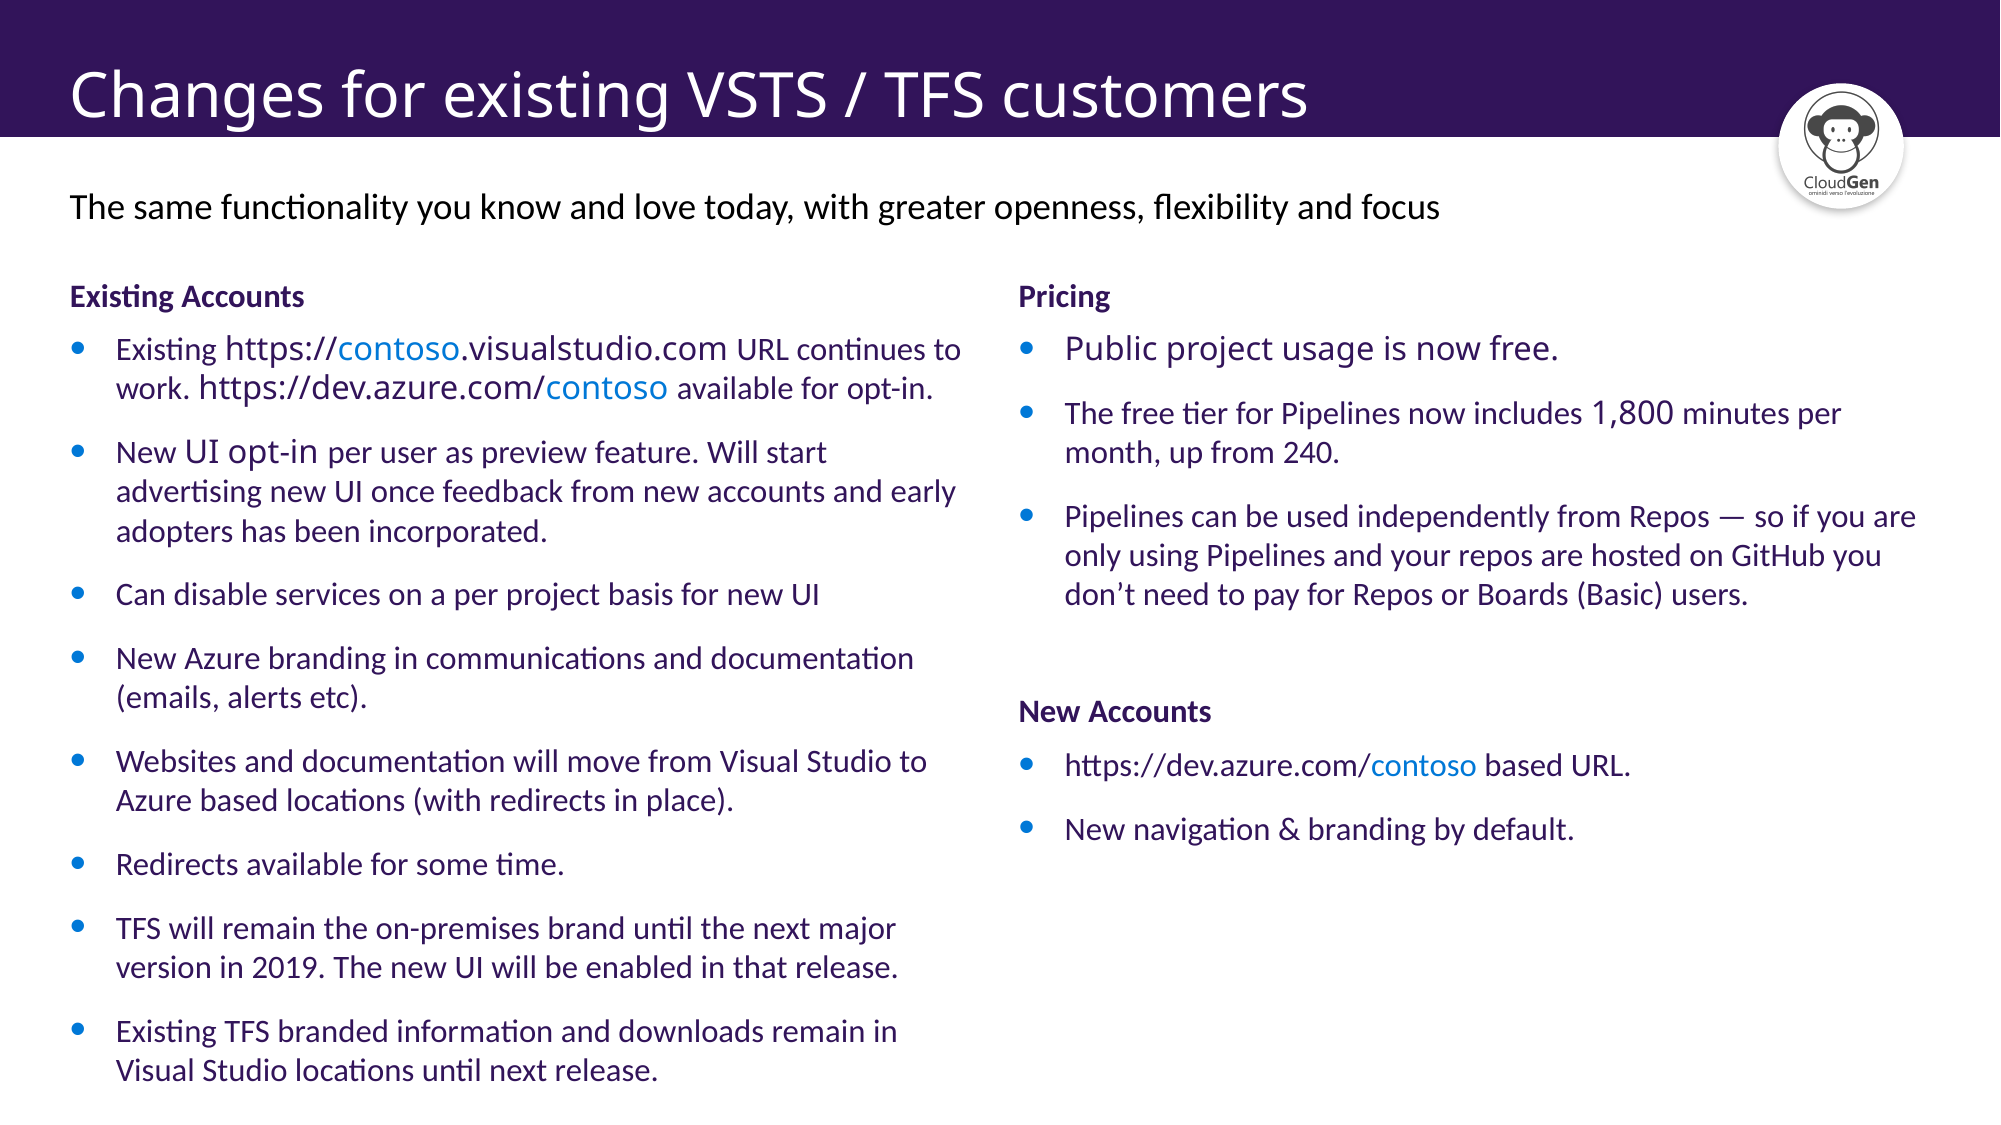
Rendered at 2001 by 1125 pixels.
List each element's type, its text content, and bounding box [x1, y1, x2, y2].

list Existing Accounts Existing https://contoso.visualstudio.com URL continues to work. https://dev.azure.com/contoso available for opt-in. New UI opt-in per user as preview feature. Will start advertising new UI once feedback from new accounts and early adopters has been incorporated. Can disable services on a per project basis for new UI New Azure branding in communications and documentation (emails, alerts etc). Websites and documentation will move from Visual Studio to Azure based locations (with redirects in place). Redirects available for some time. TFS will remain the on-premises brand until the next major version in 2019. The new UI will be enabled in that release. Existing TFS branded information and downloads remain in Visual Studio locations until next release. [69, 274, 982, 1053]
title Changes for existing VSTS / TFS customers [69, 36, 1930, 158]
list The same functionality you know and love today, with greater openness, flexibility and focus [69, 182, 1930, 228]
picture [1785, 158, 1897, 182]
list Pricing Public project usage is now free. The free tier for Pipelines now includes 1,800 minutes per month, up from 240. Pipelines can be used independently from Repos — so if you are only using Pipelines and your repos are hosted on GitHub you don’t need to pay for Repos or Boards (Basic) users. New Accounts https://dev.azure.com/contoso based URL. New navigation & branding by default. [1018, 274, 1929, 892]
